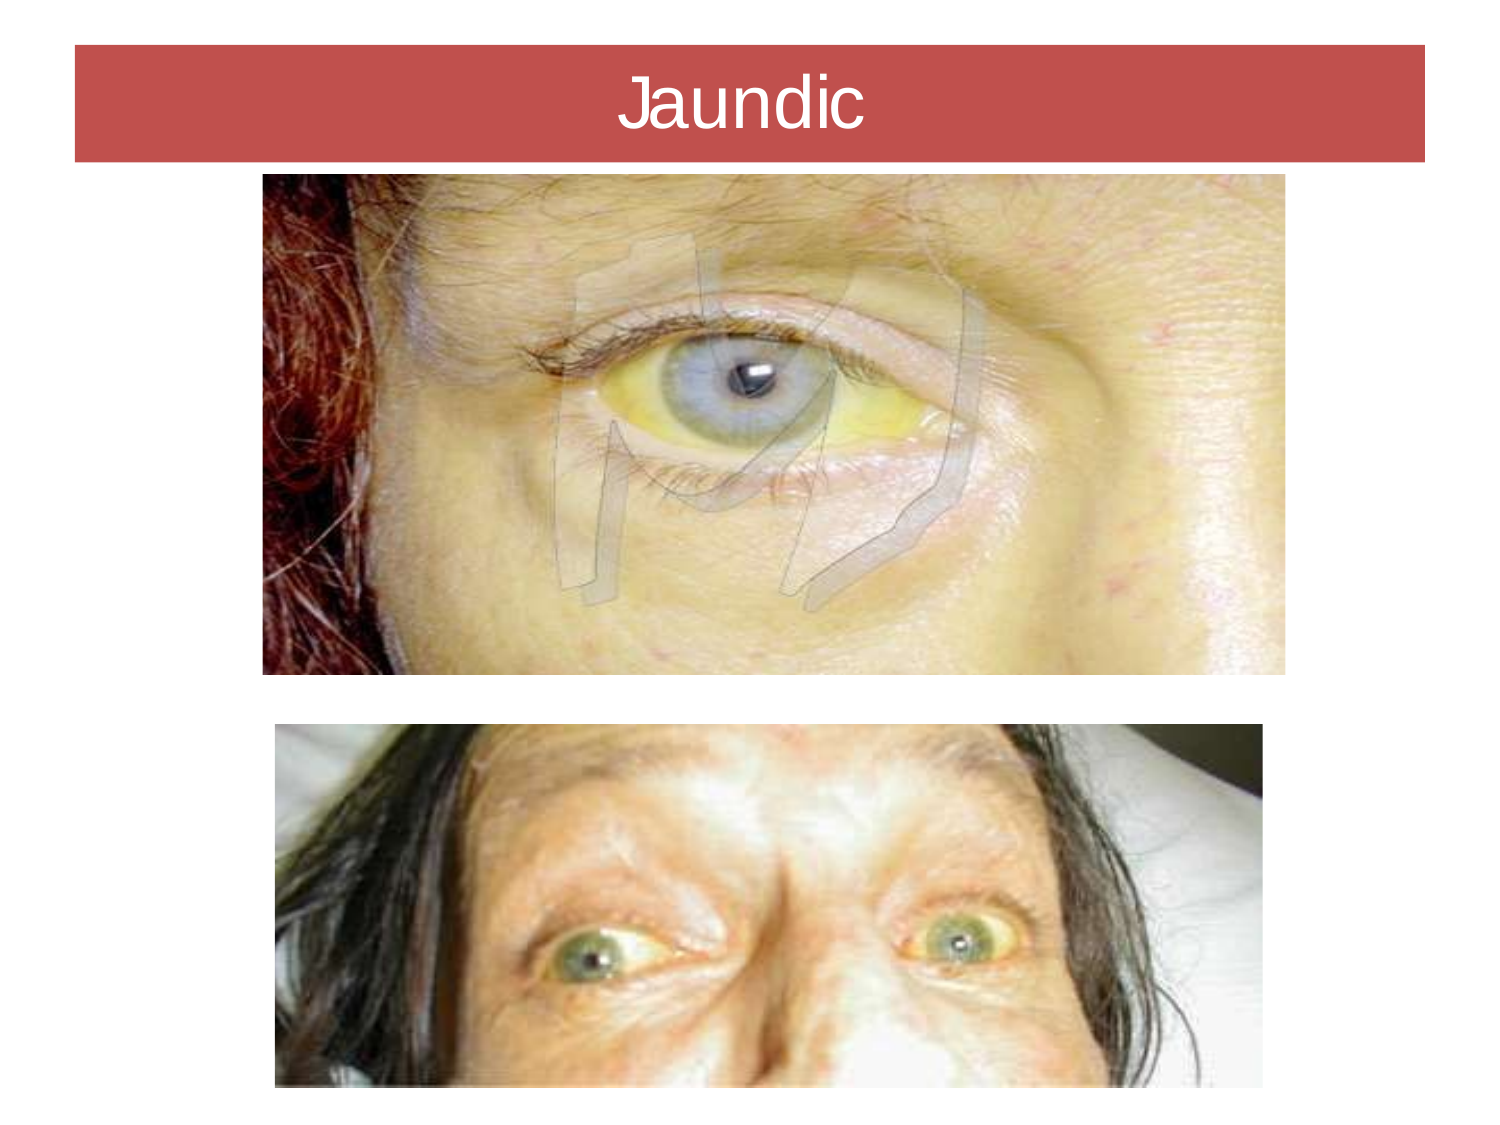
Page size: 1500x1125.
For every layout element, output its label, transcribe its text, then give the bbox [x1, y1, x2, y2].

title Jaundice [615, 51, 885, 174]
text_box [274, 724, 1263, 1088]
text_box [74, 44, 1425, 163]
text_box [262, 174, 1286, 675]
